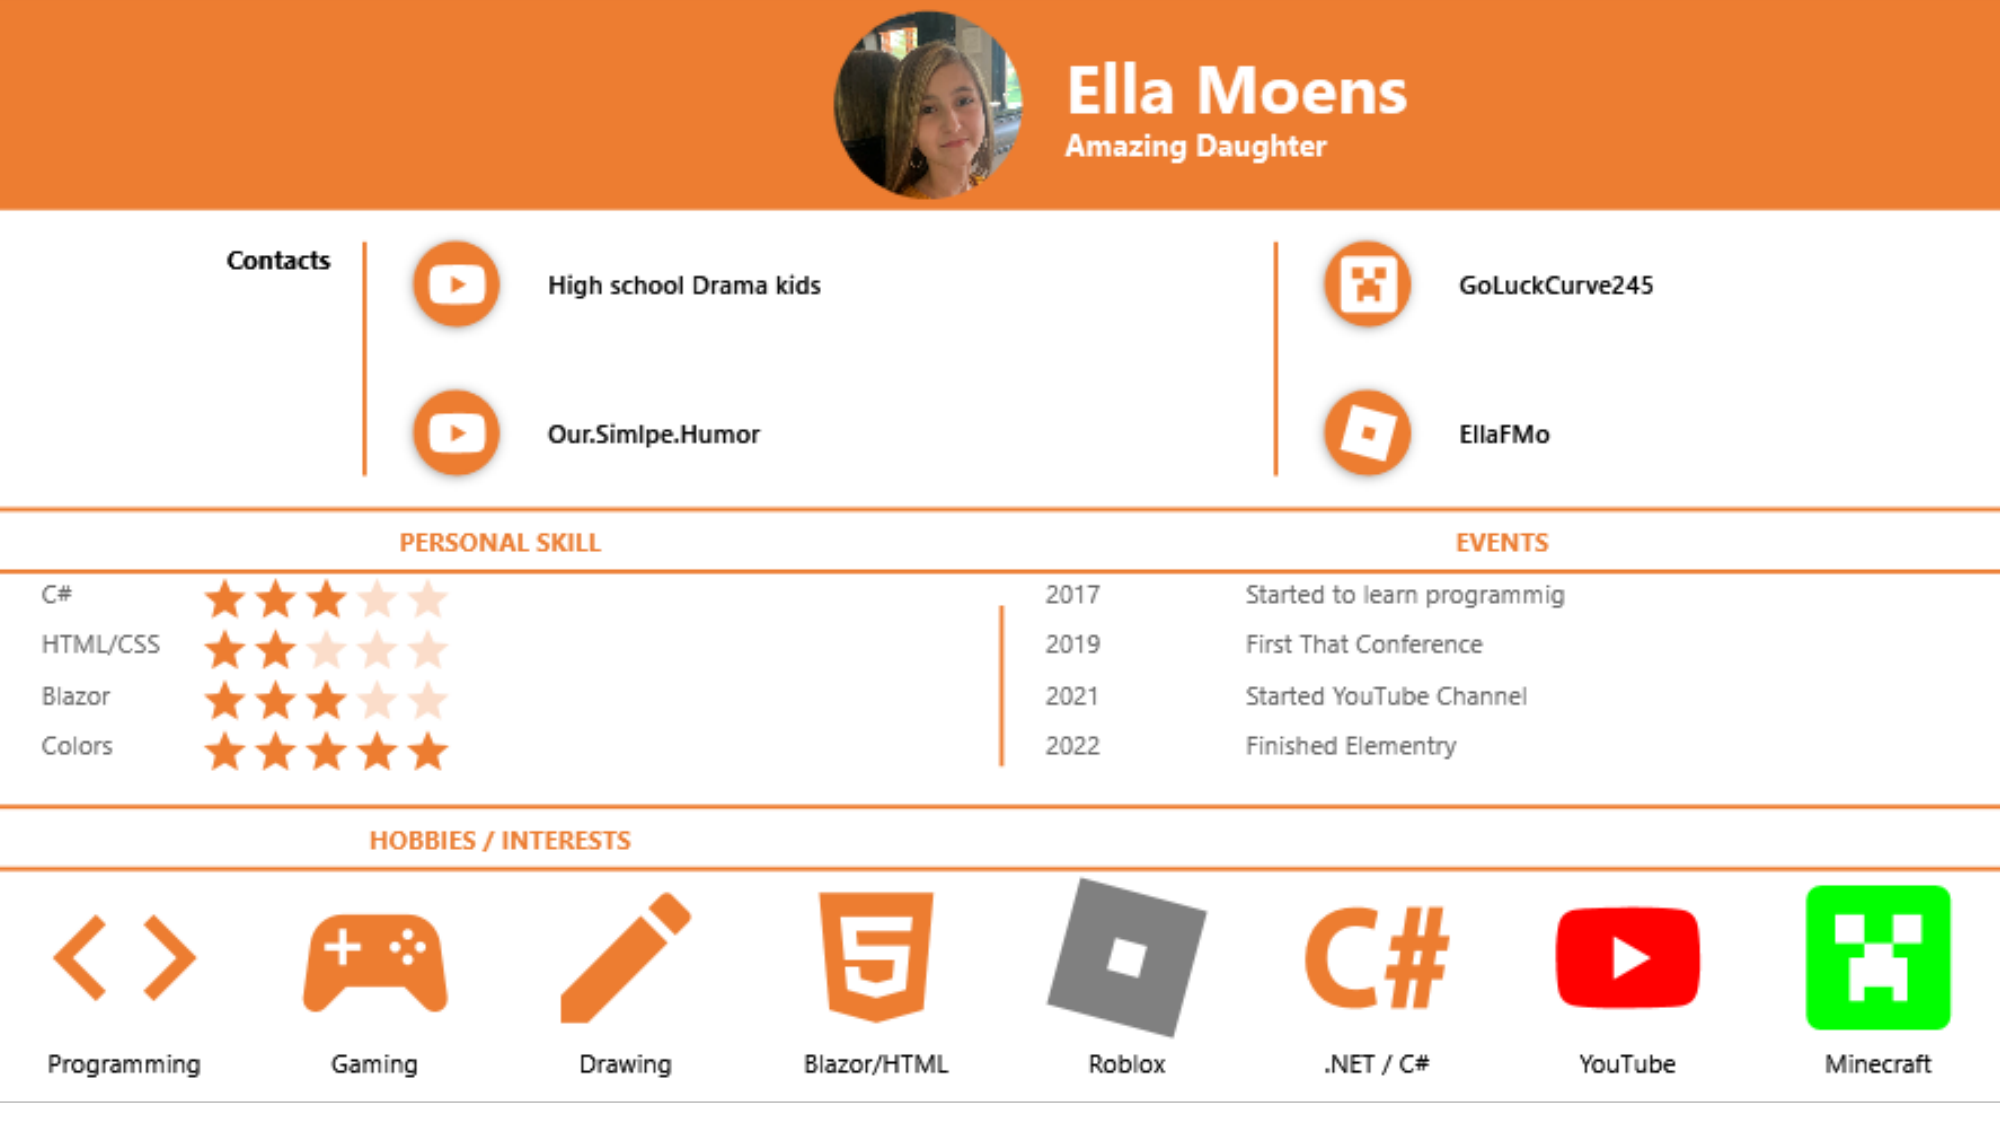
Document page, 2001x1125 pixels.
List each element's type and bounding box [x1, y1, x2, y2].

list [0, 0, 2000, 1125]
